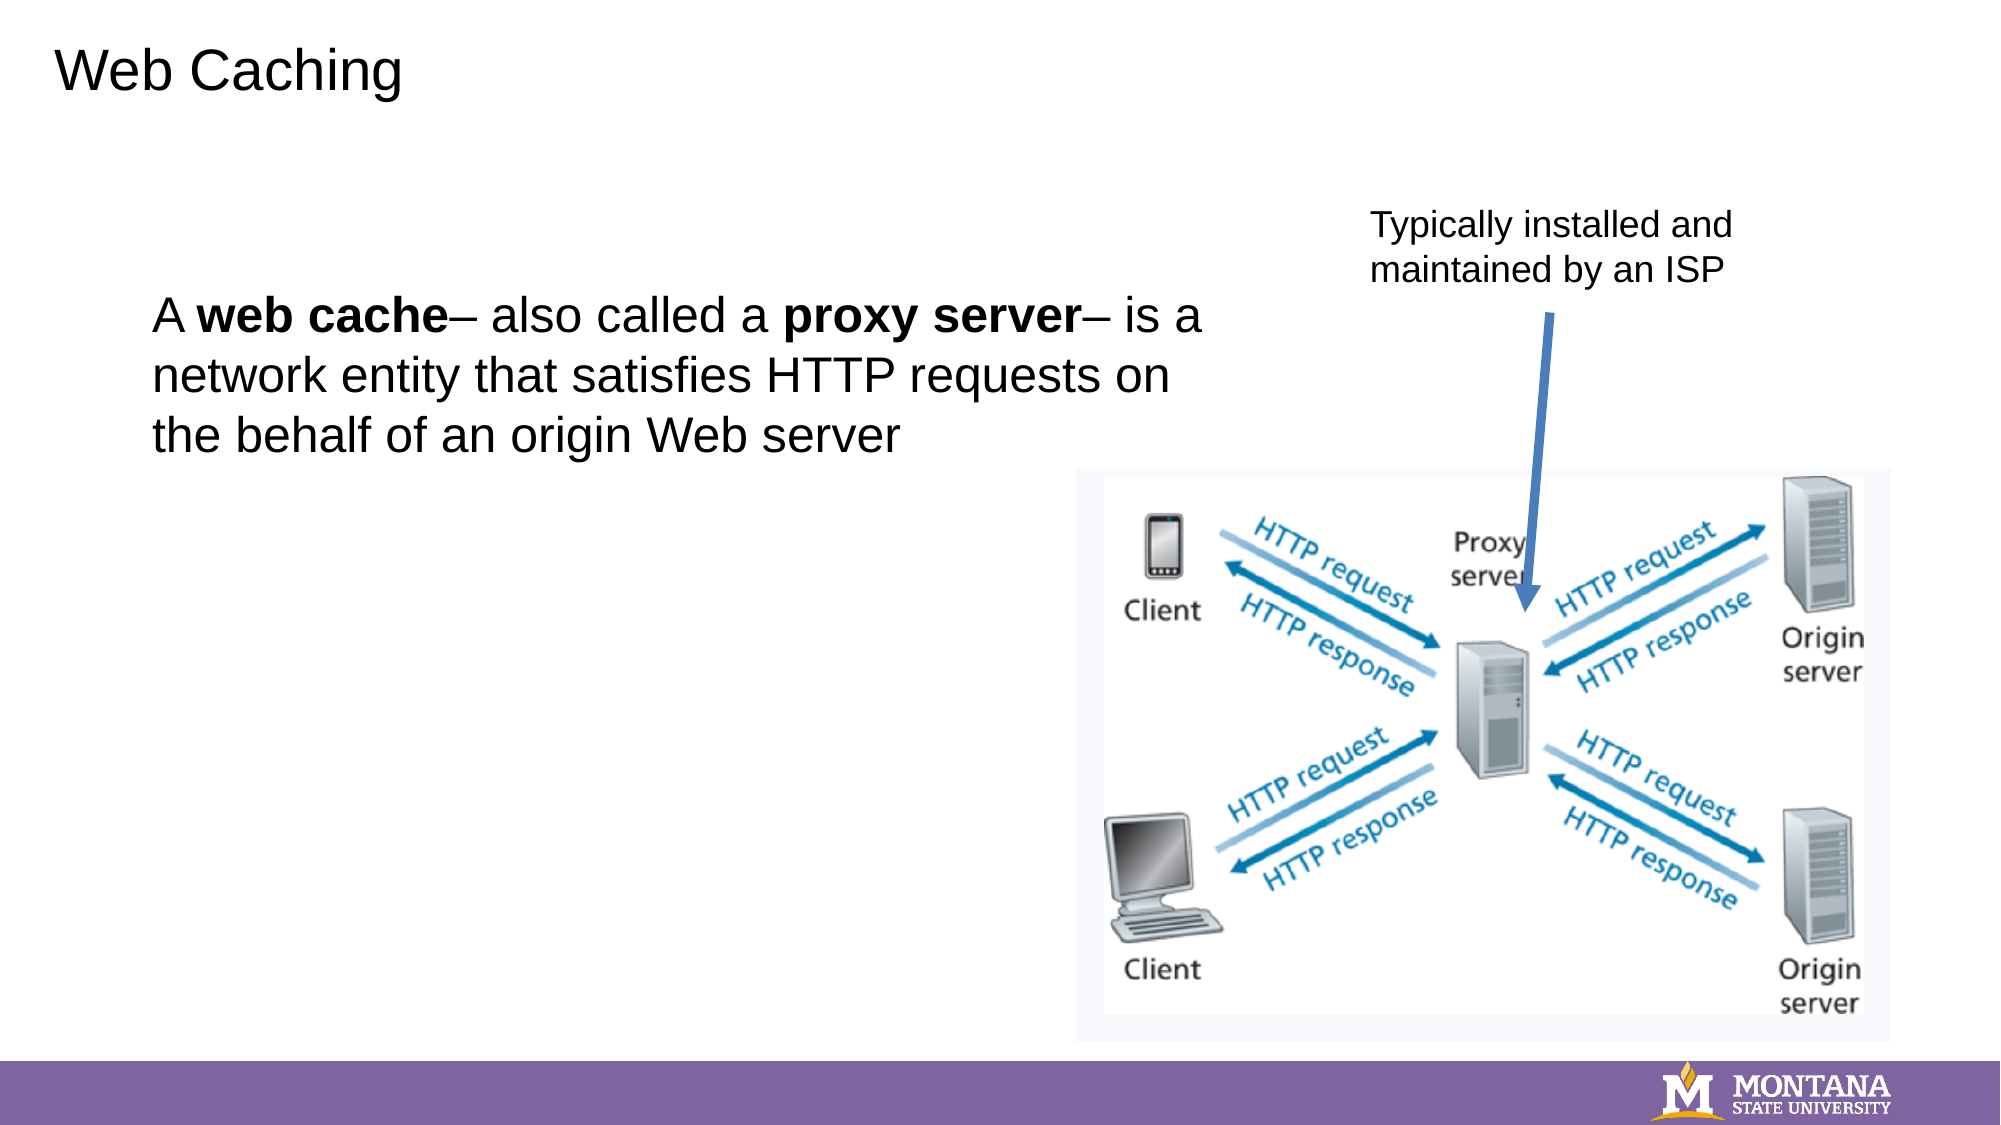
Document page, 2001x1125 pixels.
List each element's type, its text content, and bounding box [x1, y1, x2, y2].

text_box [1524, 312, 1551, 613]
text_box Typically installed and maintained by an ISP [1355, 192, 1755, 298]
text_box A web cache– also called a proxy server– is a network entity that satisfies HTTP requests on the behalf of an origin Web server [137, 274, 1263, 470]
picture [1649, 1060, 1892, 1122]
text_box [0, 1060, 1647, 1125]
picture [1076, 469, 1892, 1043]
text_box Web Caching [40, 24, 420, 110]
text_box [1892, 1060, 2000, 1125]
